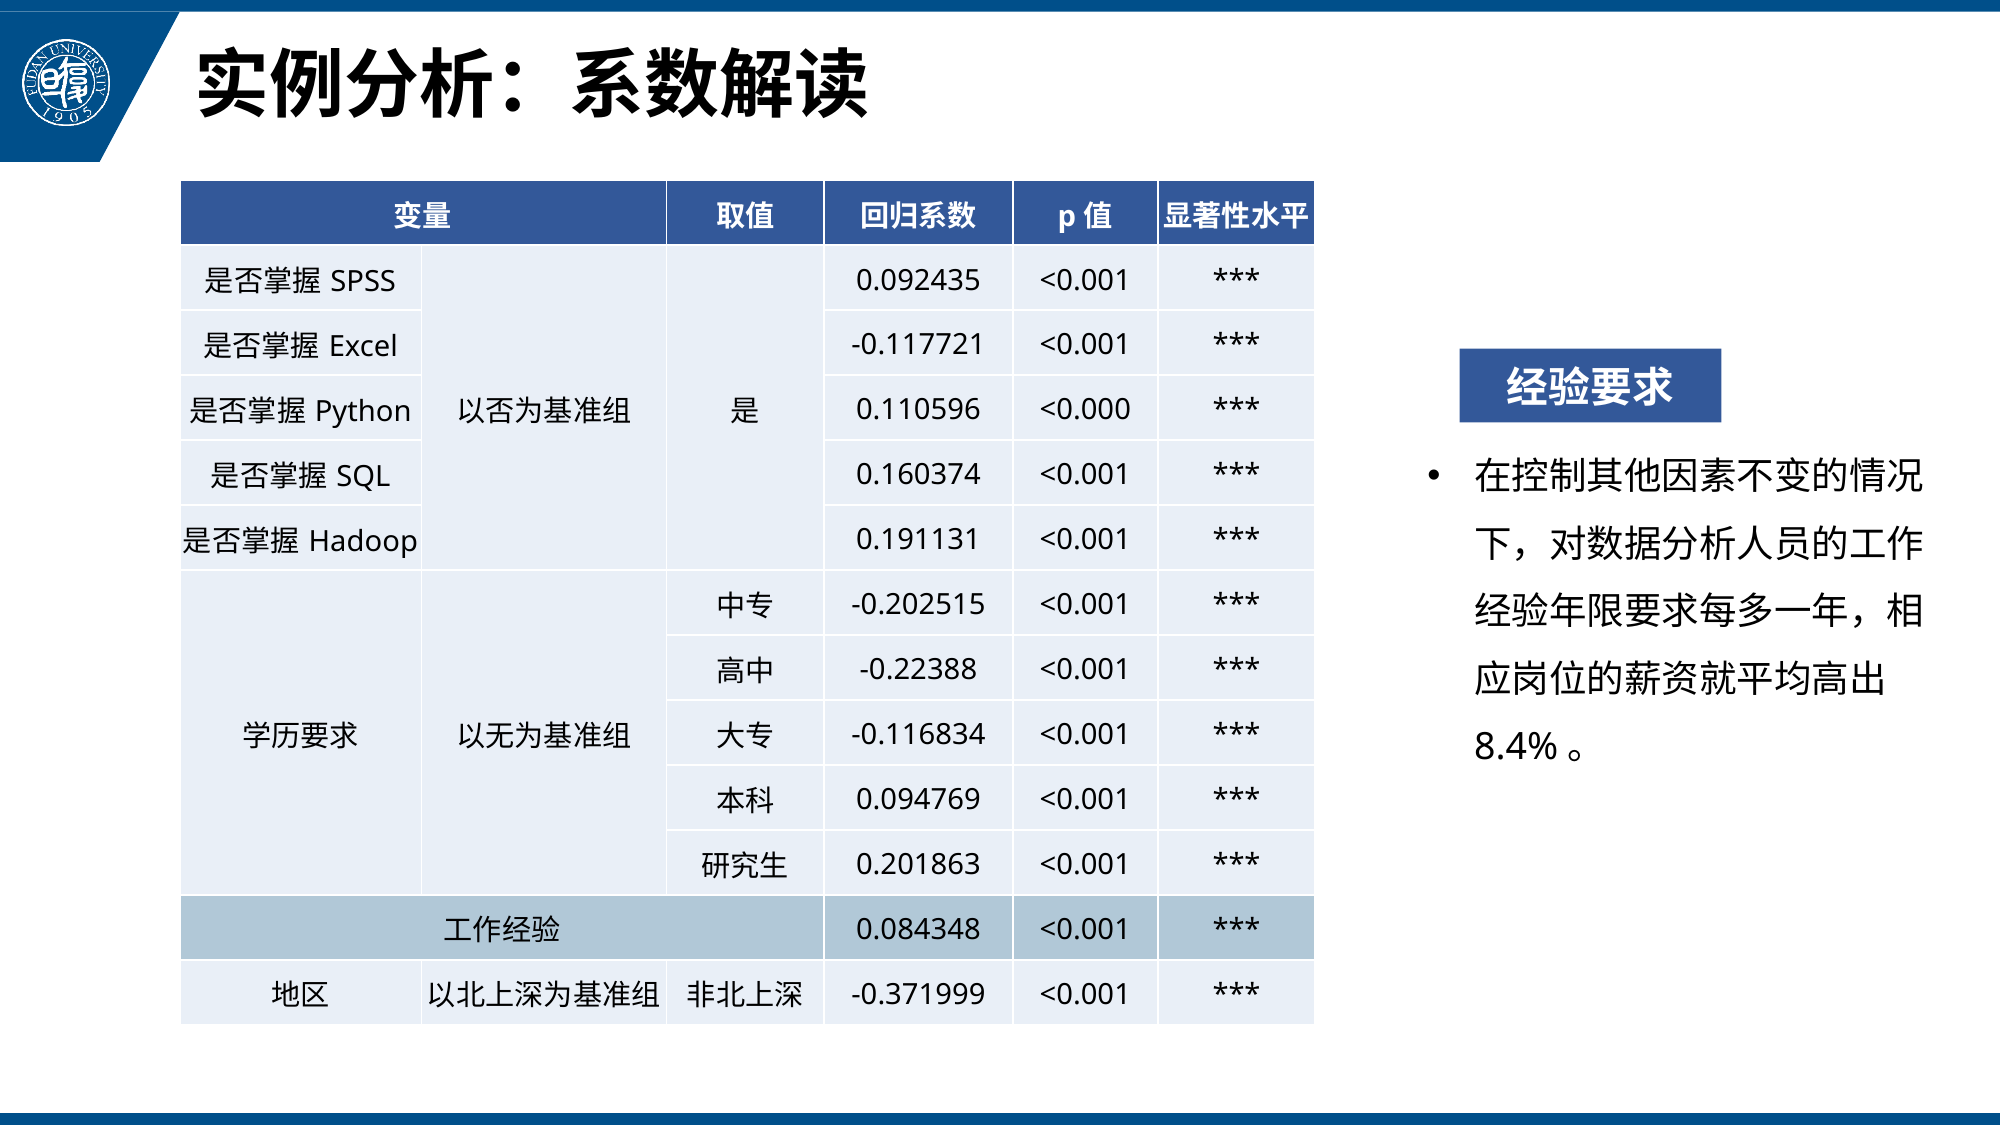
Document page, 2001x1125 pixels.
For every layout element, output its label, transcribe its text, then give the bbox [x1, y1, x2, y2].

table_header 变量 [181, 181, 666, 244]
table_cell <0.001 [1014, 766, 1157, 829]
table_cell <0.001 [1014, 831, 1157, 894]
table_cell 0.110596 [825, 376, 1012, 439]
table_cell <0.001 [1014, 701, 1157, 764]
table_cell -0.116834 [825, 701, 1012, 764]
table_cell 以无为基准组 [422, 571, 666, 894]
text_box [1459, 348, 1722, 424]
table_cell <0.001 [1014, 571, 1157, 634]
table_cell <0.001 [1014, 311, 1157, 374]
table_cell 0.201863 [825, 831, 1012, 894]
table_cell 本科 [667, 766, 823, 829]
table_cell *** [1159, 701, 1314, 764]
table_cell *** [1159, 311, 1314, 374]
table_cell 是否掌握Python [181, 376, 421, 439]
table_cell 是否掌握Excel [181, 311, 421, 374]
table_cell <0.001 [1014, 636, 1157, 699]
table_cell 是否掌握SPSS [181, 246, 421, 309]
table_cell 以否为基准组 [422, 246, 666, 569]
table_cell *** [1159, 441, 1314, 504]
table_cell 研究生 [667, 831, 823, 894]
table_header 取值 [667, 181, 823, 244]
table_cell 工作经验 [181, 896, 823, 959]
table_cell -0.117721 [825, 311, 1012, 374]
table_cell *** [1159, 506, 1314, 569]
table_cell <0.001 [1014, 441, 1157, 504]
table_cell <0.001 [1014, 896, 1157, 959]
text_box 经验要求 [1492, 352, 1689, 418]
table_cell 0.084348 [825, 896, 1012, 959]
table_cell 是 [667, 246, 823, 569]
table_cell 学历要求 [181, 571, 421, 894]
table_cell *** [1159, 831, 1314, 894]
table_cell 中专 [667, 571, 823, 634]
table_cell 是否掌握Hadoop [181, 506, 421, 569]
table_header 回归系数 [825, 181, 1012, 244]
title 实例分析：系数解读 [179, 11, 1863, 162]
table_cell <0.001 [1014, 506, 1157, 569]
table_cell 高中 [667, 636, 823, 699]
table_cell *** [1159, 571, 1314, 634]
table_cell *** [1159, 961, 1314, 1024]
table_cell <0.000 [1014, 376, 1157, 439]
table_cell 以北上深为基准组 [422, 961, 666, 1024]
picture [22, 39, 110, 126]
table_cell 地区 [181, 961, 421, 1024]
table_cell *** [1159, 766, 1314, 829]
table_cell 0.094769 [825, 766, 1012, 829]
table_cell <0.001 [1014, 246, 1157, 309]
table_header 显著性水平 [1159, 181, 1314, 244]
table_cell *** [1159, 376, 1314, 439]
table_cell 是否掌握SQL [181, 441, 421, 504]
table_cell <0.001 [1014, 961, 1157, 1024]
table_cell -0.202515 [825, 571, 1012, 634]
table_cell *** [1159, 636, 1314, 699]
table_cell 0.160374 [825, 441, 1012, 504]
table_cell 大专 [667, 701, 823, 764]
text_box 在控制其他因素不变的情况下，对数据分析人员的工作经验年限要求每多一年，相应岗位的薪资就平均高出8.4%。 [1412, 422, 1945, 775]
table_cell 0.191131 [825, 506, 1012, 569]
table_cell 0.092435 [825, 246, 1012, 309]
table_cell -0.22388 [825, 636, 1012, 699]
table_header p值 [1014, 181, 1157, 244]
table_cell -0.371999 [825, 961, 1012, 1024]
table_cell *** [1159, 896, 1314, 959]
table_cell *** [1159, 246, 1314, 309]
table_cell 非北上深 [667, 961, 823, 1024]
